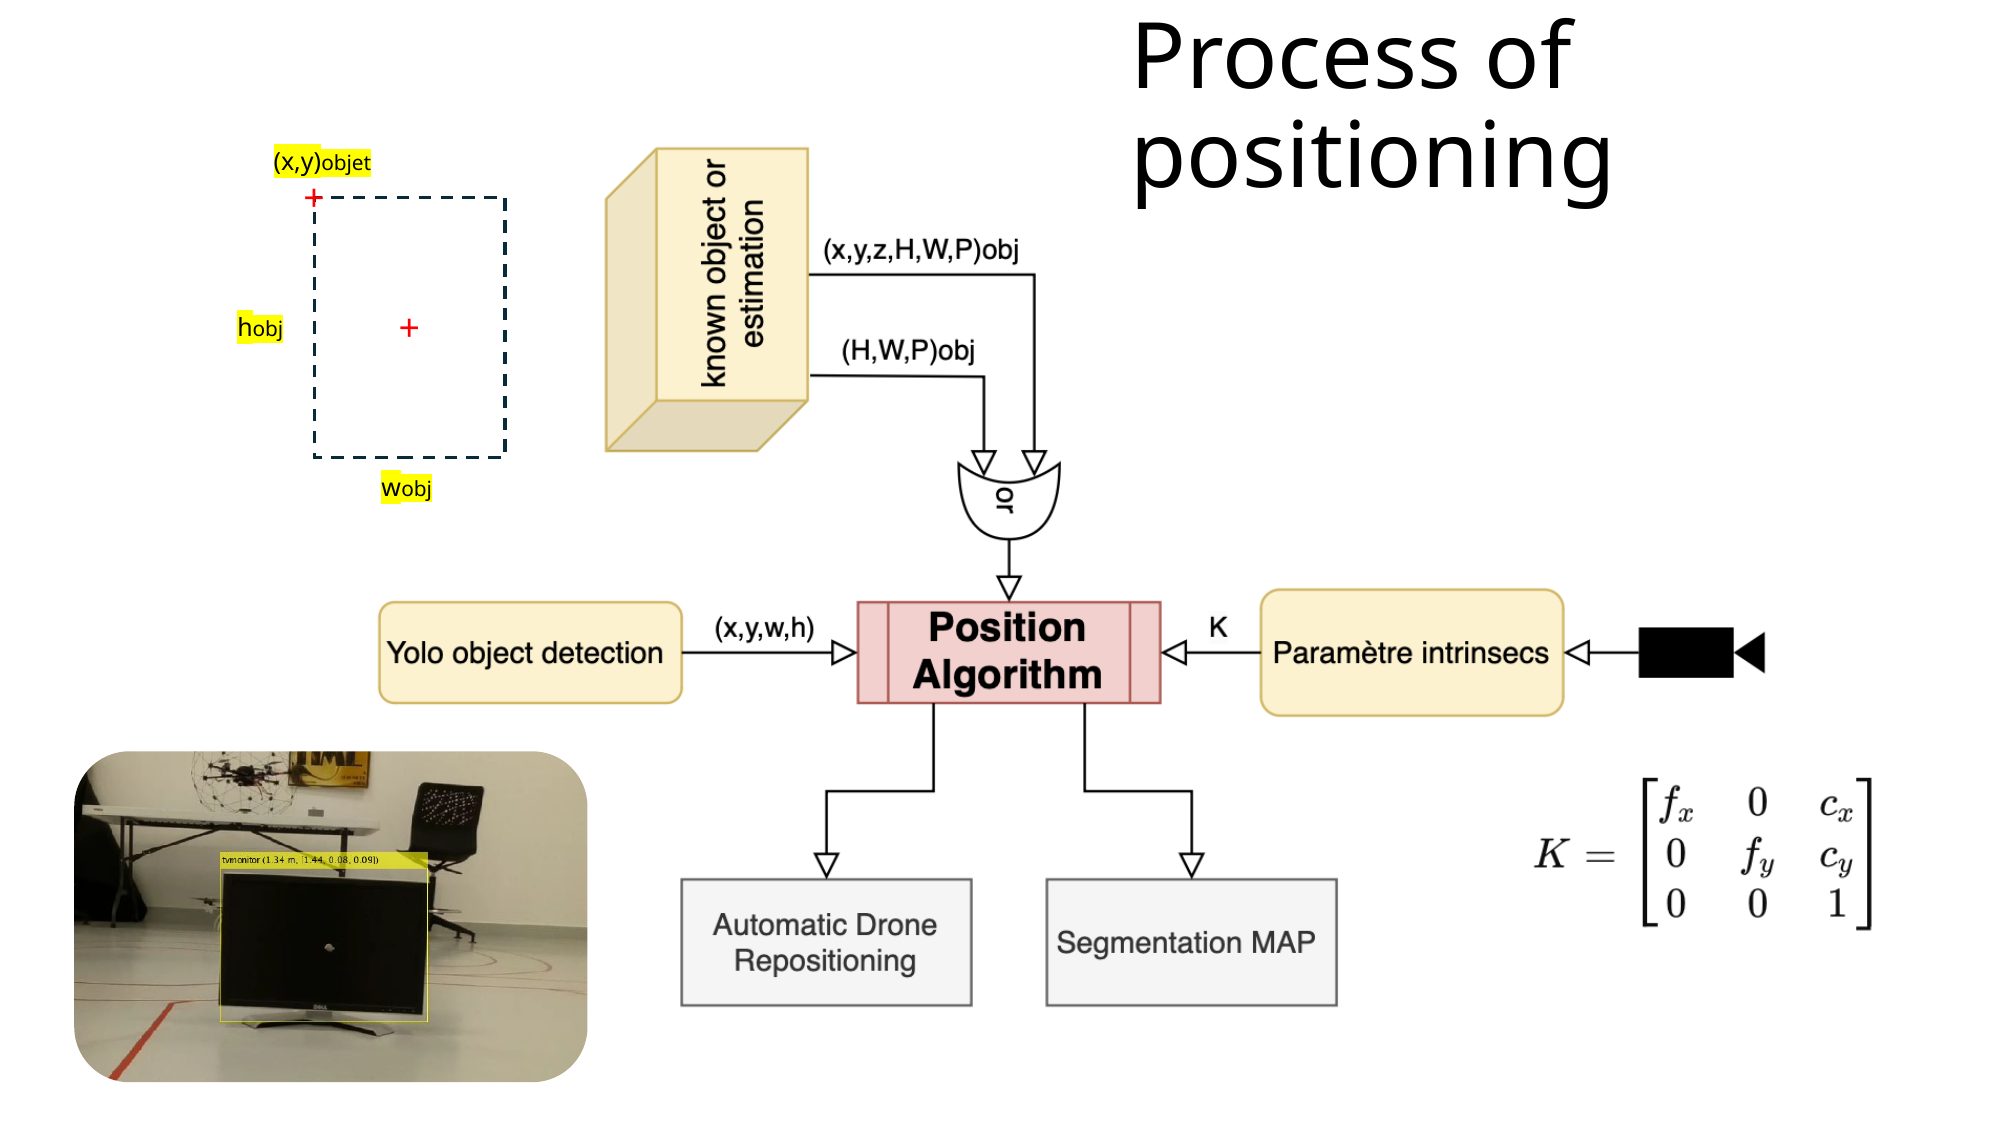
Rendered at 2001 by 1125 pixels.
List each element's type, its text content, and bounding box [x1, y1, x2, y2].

picture [73, 134, 1927, 1083]
text_box [313, 227, 338, 459]
text_box hobj [222, 304, 298, 350]
text_box (x,y)objet [258, 138, 338, 184]
title Process of positioning [1115, 0, 2000, 218]
text_box + [288, 166, 338, 227]
